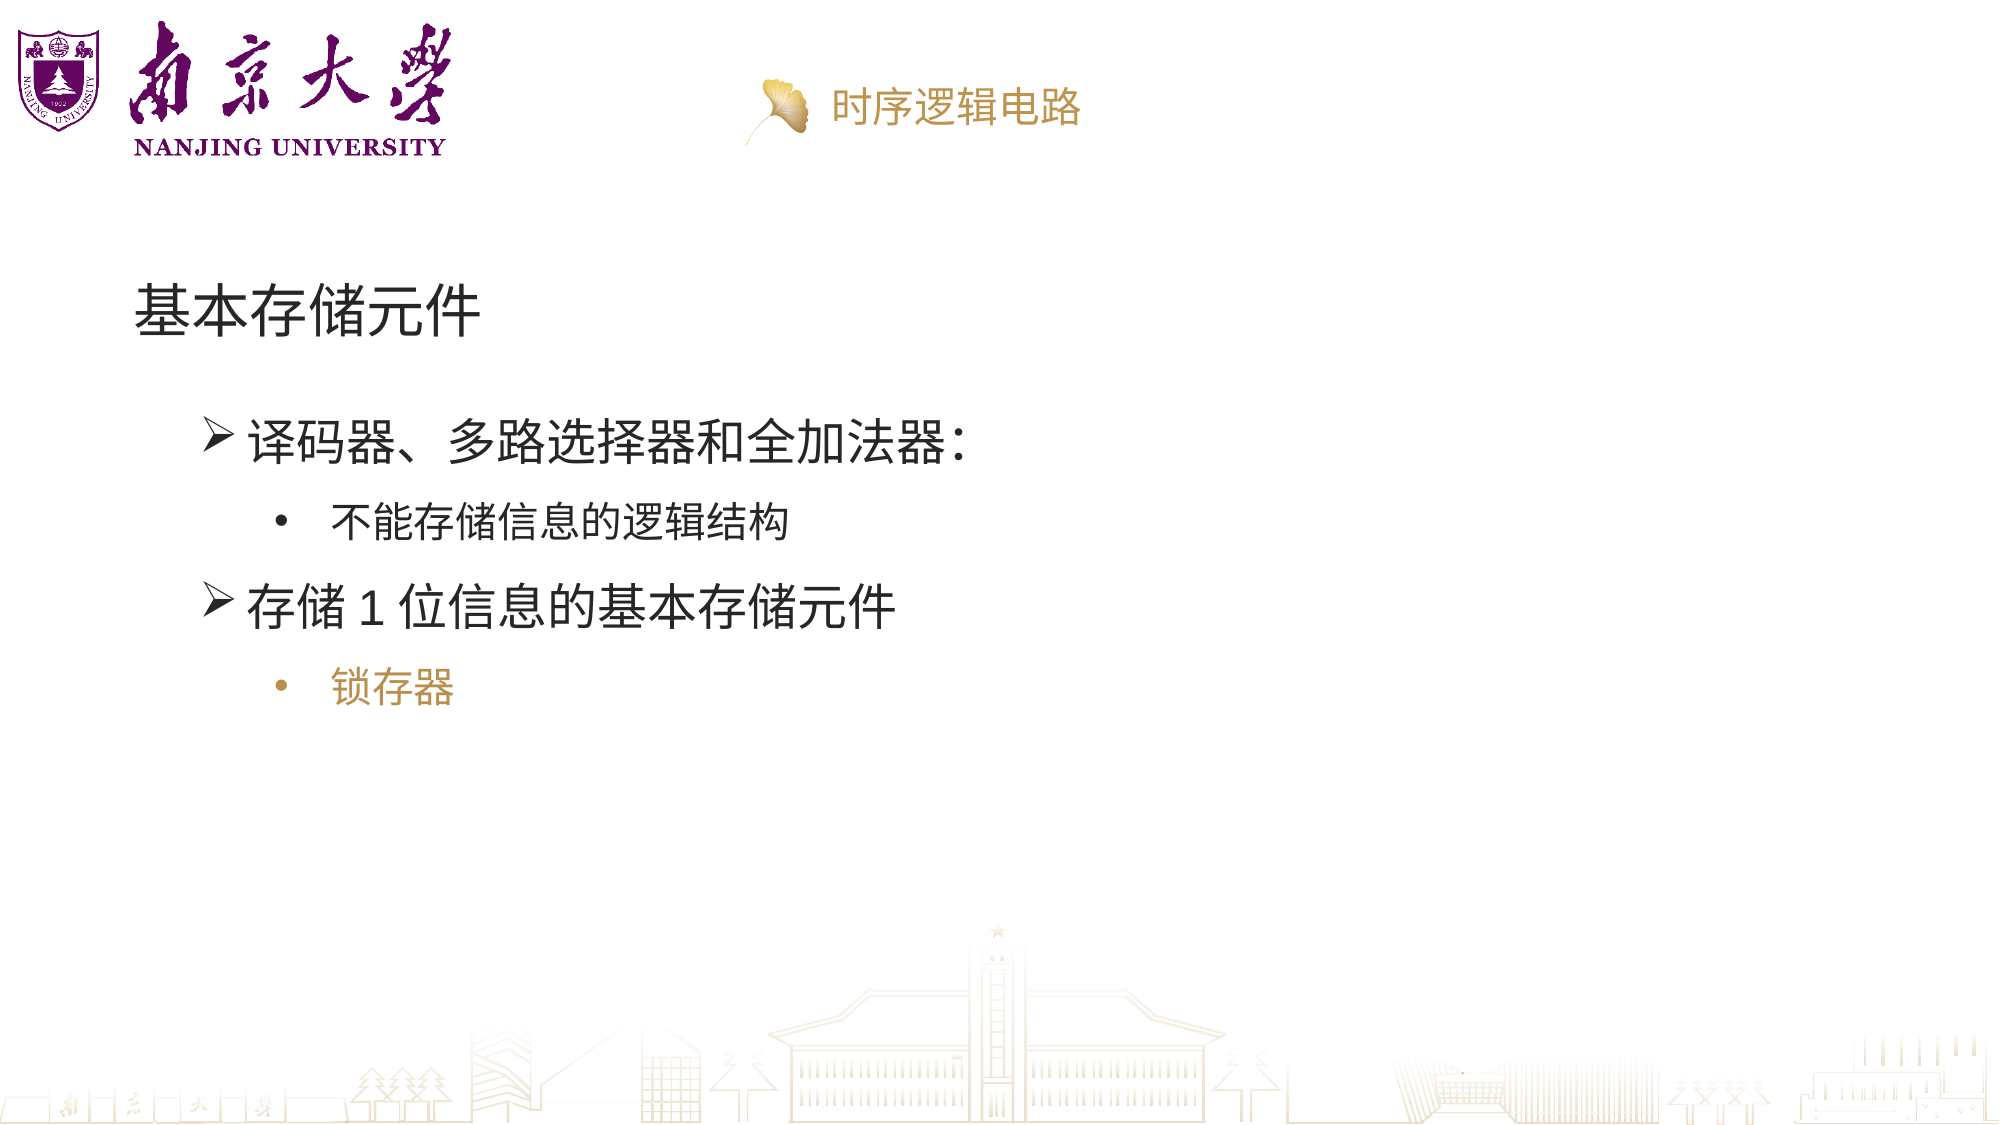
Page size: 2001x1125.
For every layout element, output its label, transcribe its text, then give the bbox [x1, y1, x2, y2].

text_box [116, 249, 1872, 468]
text_box 译码器、多路选择器和全加法器： 不能存储信息的逻辑结构 存储1位信息的基本存储元件 锁存器 [184, 468, 1831, 718]
picture [731, 64, 824, 169]
picture [18, 21, 451, 160]
text_box 时序逻辑电路 [816, 73, 1226, 139]
